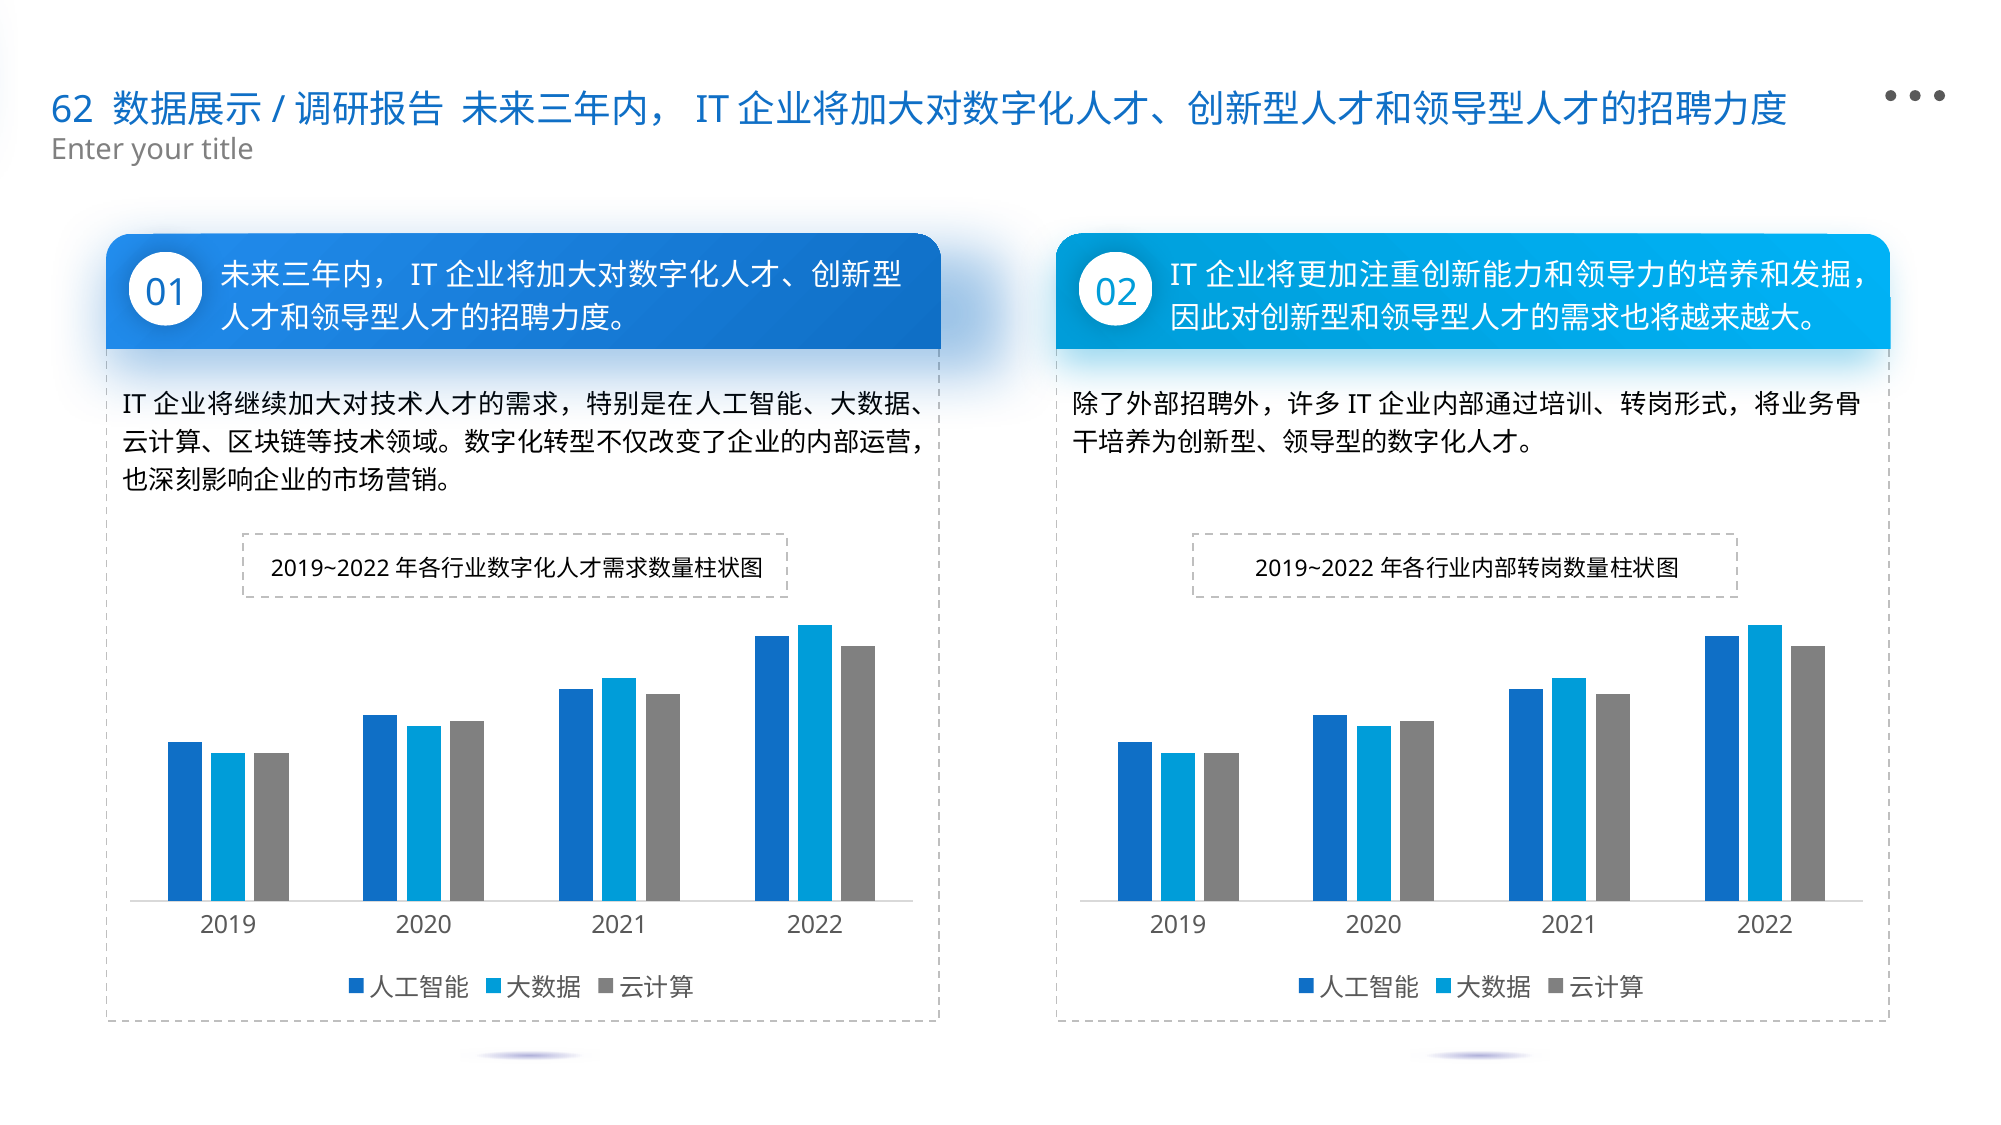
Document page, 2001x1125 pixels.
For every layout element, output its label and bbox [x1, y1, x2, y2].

chart [1064, 574, 1880, 1011]
picture [459, 1033, 600, 1078]
text_box [0, 0, 2000, 1125]
chart [114, 574, 930, 1011]
picture [1409, 1033, 1550, 1078]
